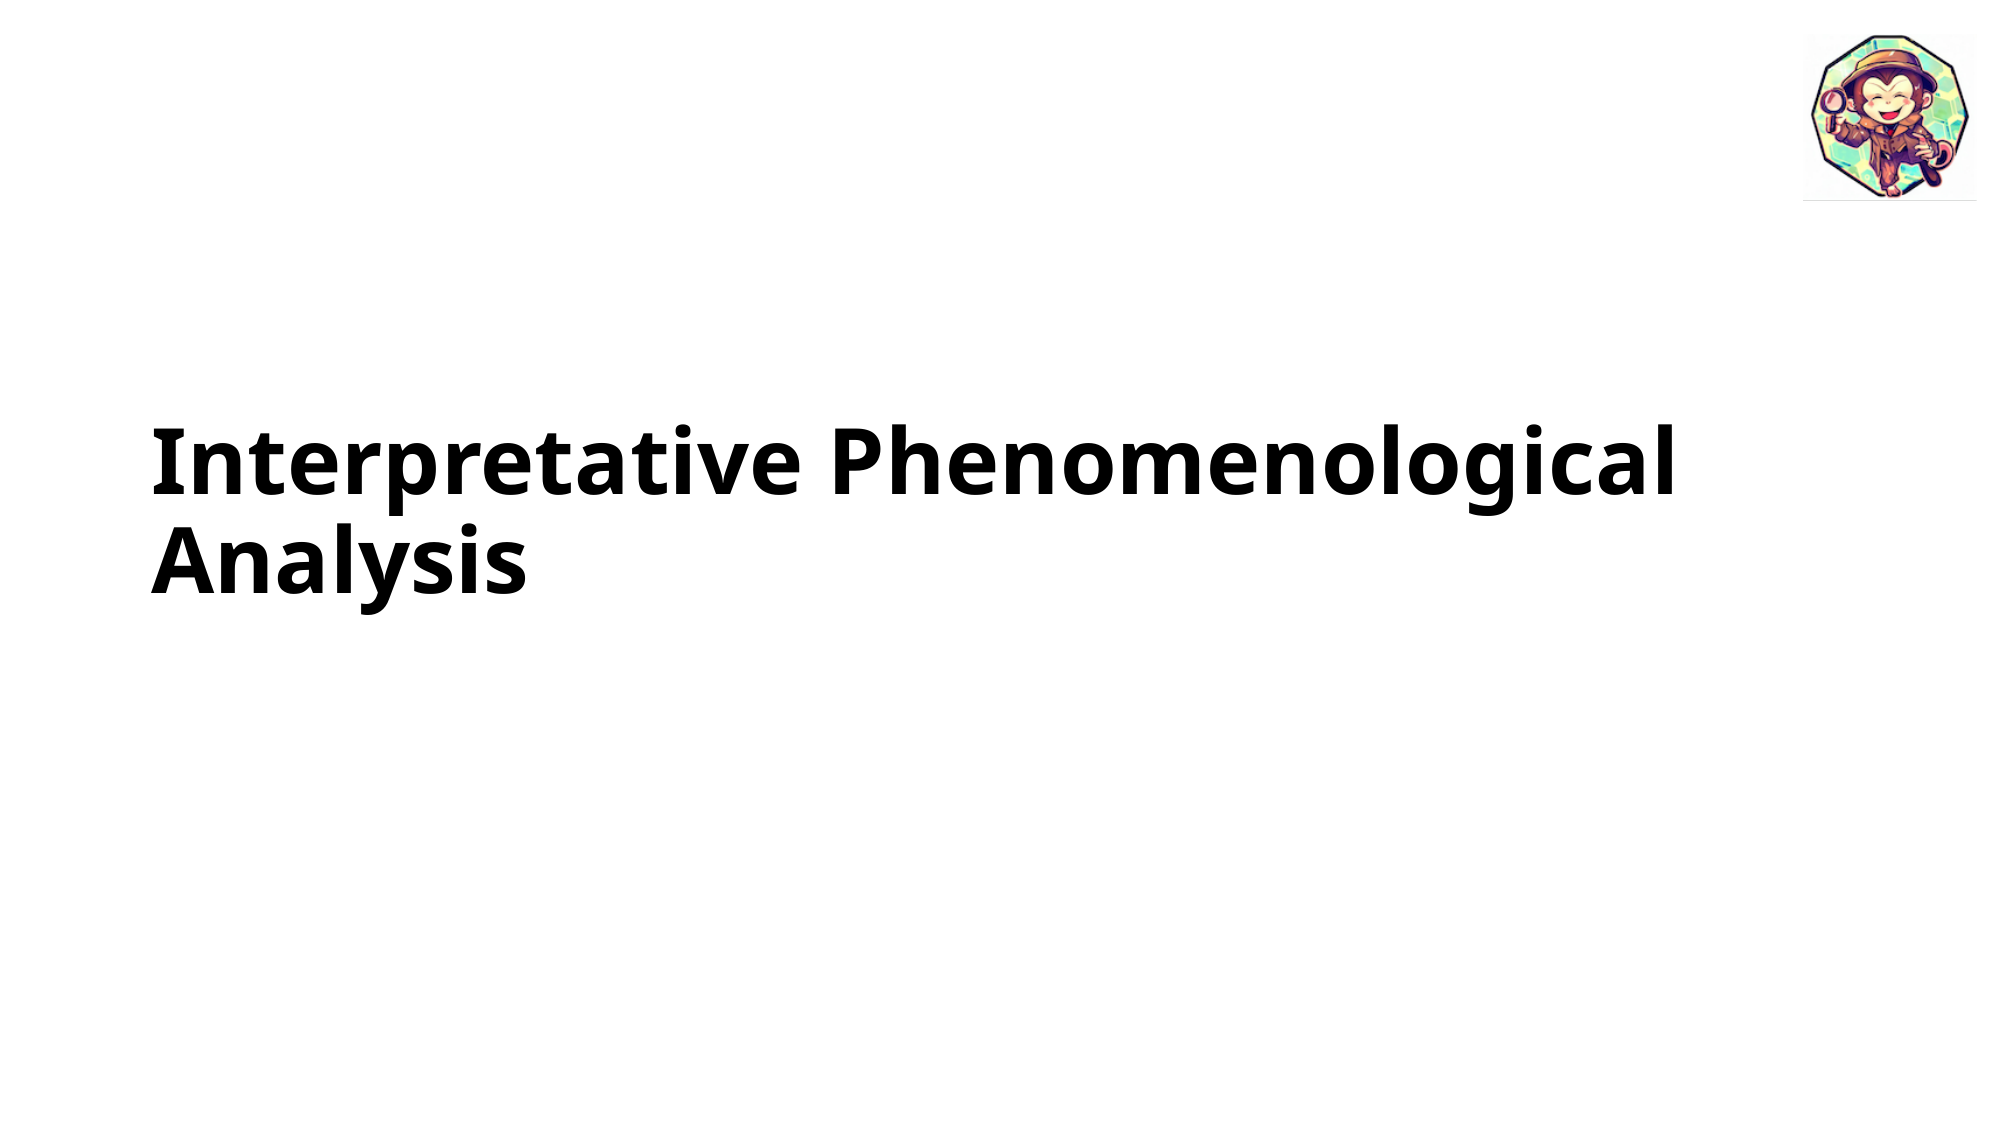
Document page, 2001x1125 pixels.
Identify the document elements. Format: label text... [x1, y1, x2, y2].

title Interpretative Phenomenological Analysis [136, 280, 1862, 749]
picture [1803, 34, 1978, 209]
